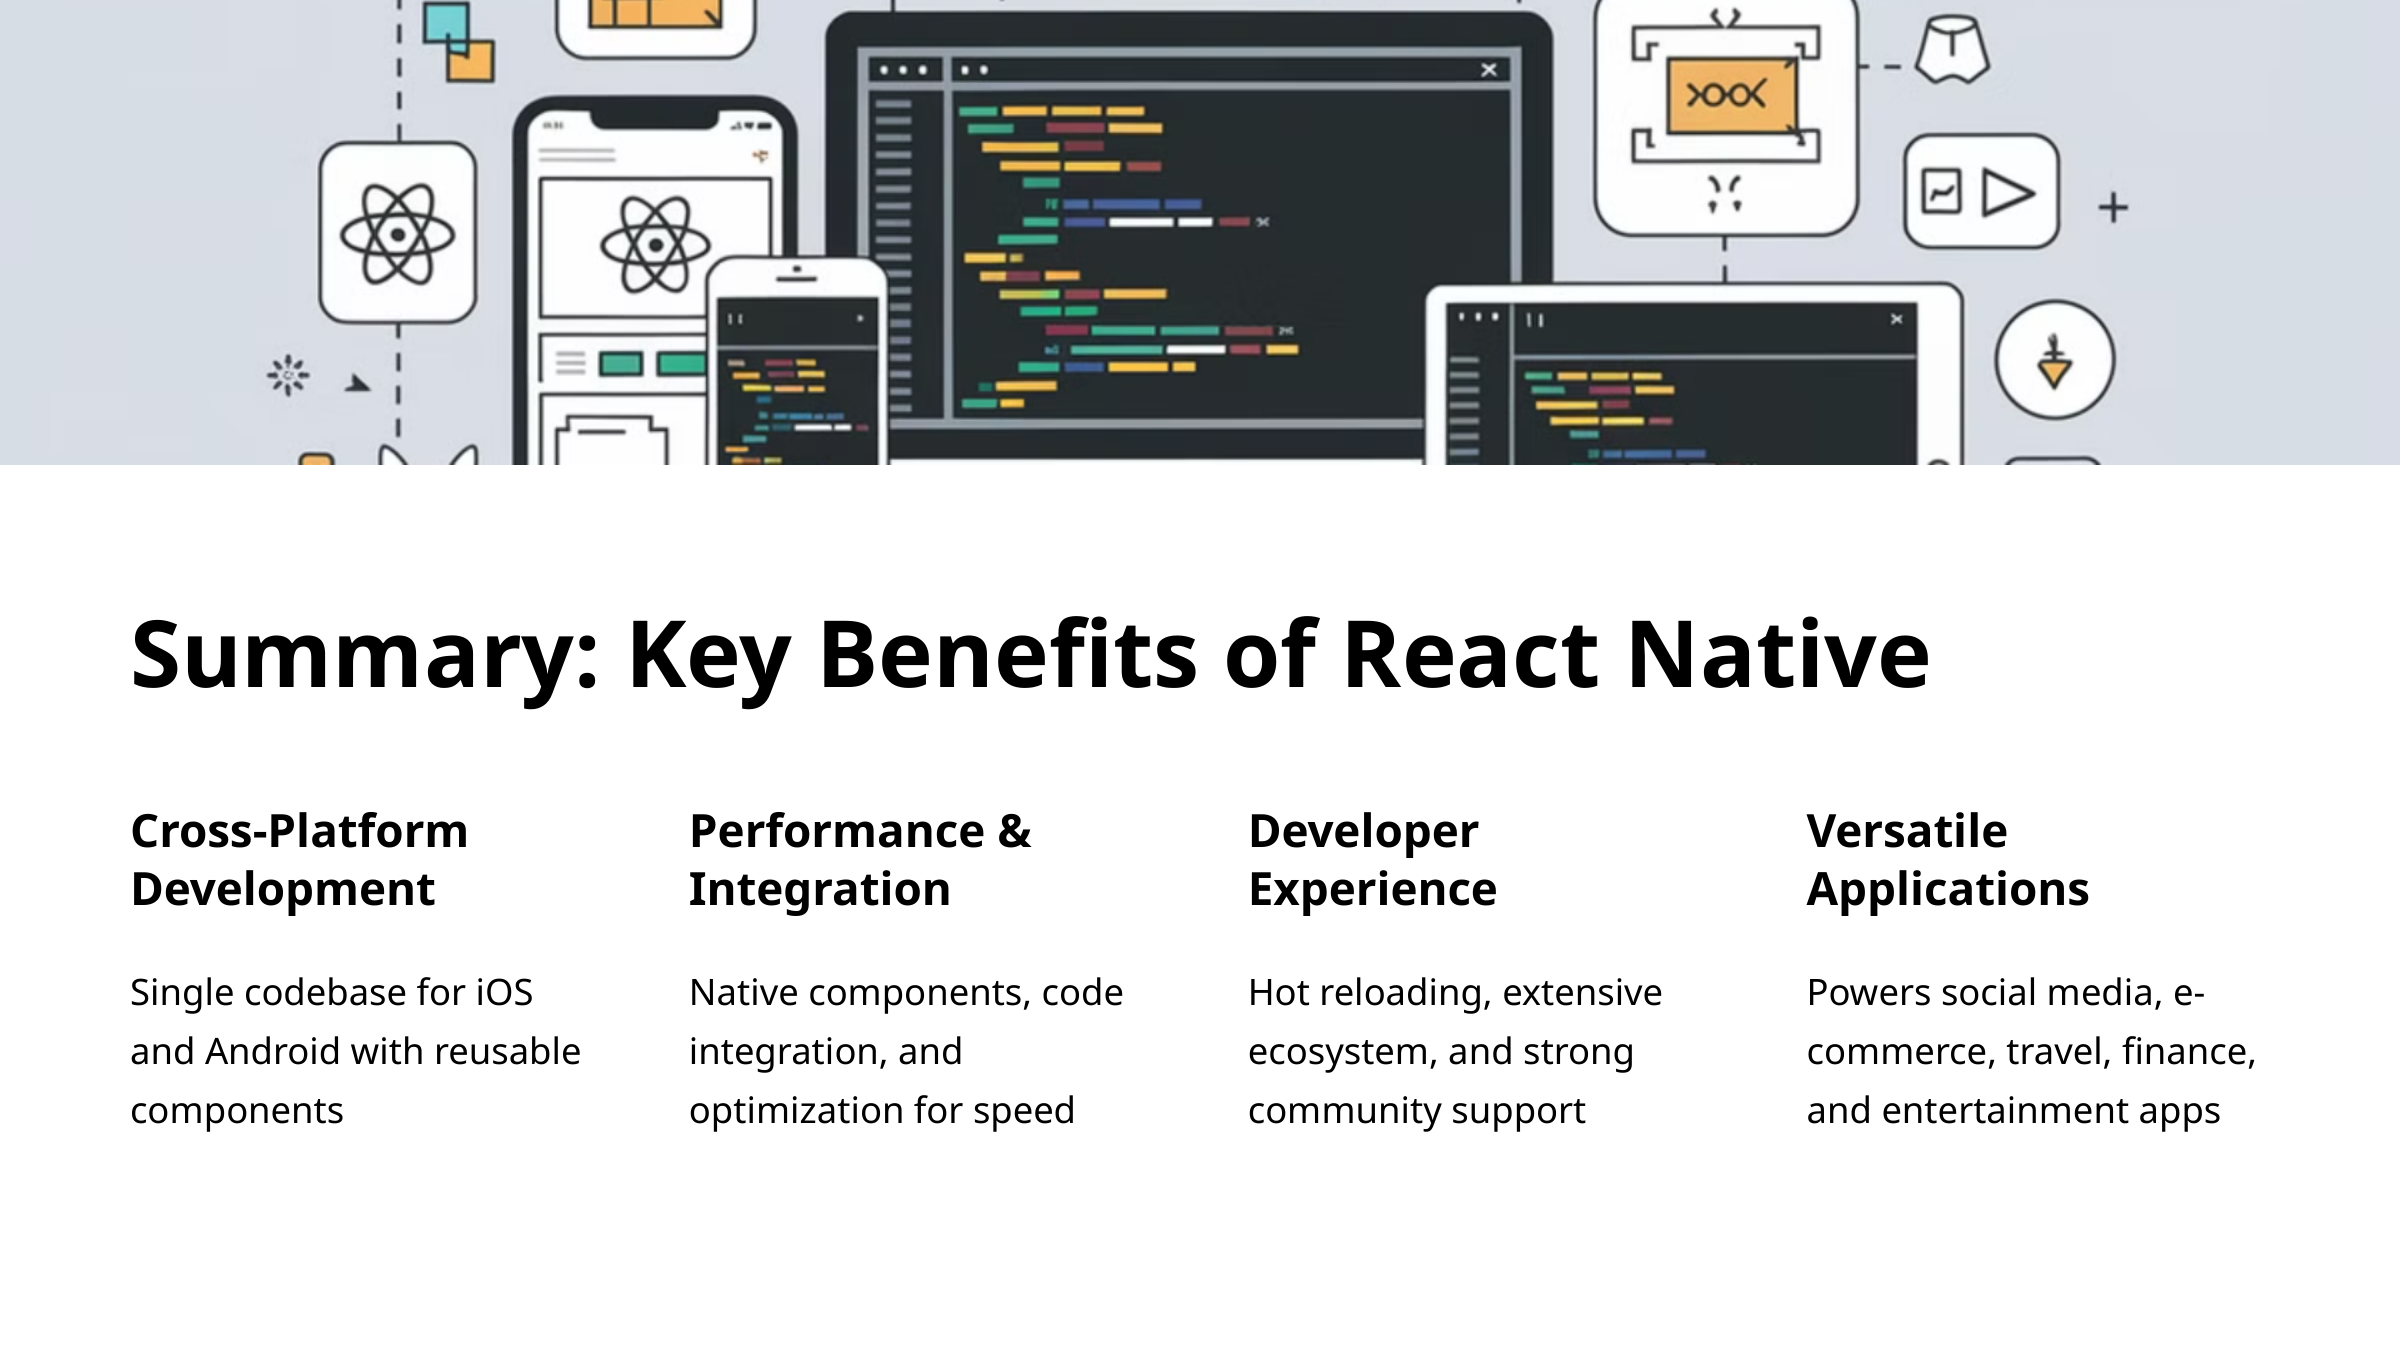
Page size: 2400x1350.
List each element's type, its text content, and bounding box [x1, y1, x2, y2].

text_box Versatile Applications [1806, 799, 2274, 916]
text_box Single codebase for iOS and Android with reusable components [130, 953, 597, 1132]
text_box Native components, code integration, and optimization for speed [688, 953, 1156, 1132]
picture [0, 0, 2400, 466]
text_box Summary: Key Benefits of React Native [130, 590, 1908, 707]
text_box Cross-Platform Development [130, 799, 597, 916]
text_box Performance & Integration [688, 799, 1156, 916]
text_box Developer Experience [1247, 799, 1715, 916]
text_box Hot reloading, extensive ecosystem, and strong community support [1247, 953, 1715, 1132]
text_box Powers social media, e-commerce, travel, finance, and entertainment apps [1806, 953, 2274, 1192]
